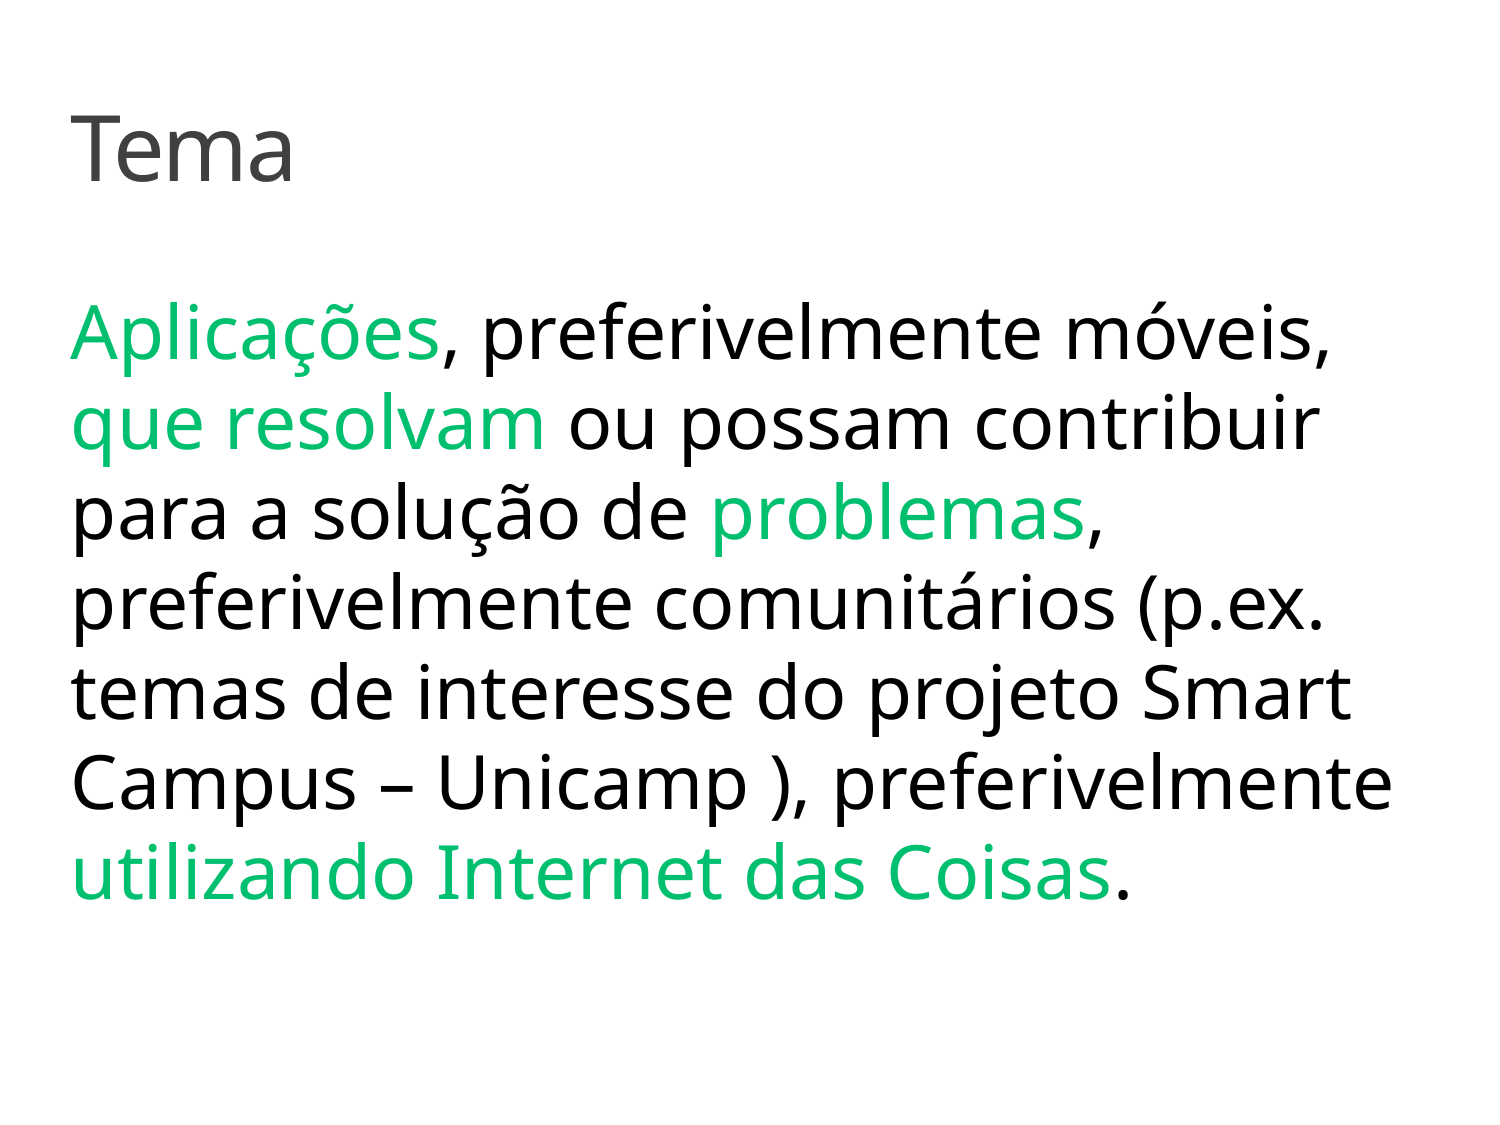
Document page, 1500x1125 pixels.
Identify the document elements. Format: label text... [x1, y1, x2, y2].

title Tema [70, 104, 1430, 223]
list Aplicações, preferivelmente móveis, que resolvam ou possam contribuir para a solução de problemas, preferivelmente comunitários (p.ex. temas de interesse do projeto Smart Campus – Unicamp ), preferivelmente utilizando Internet das Coisas. [70, 284, 1430, 1065]
